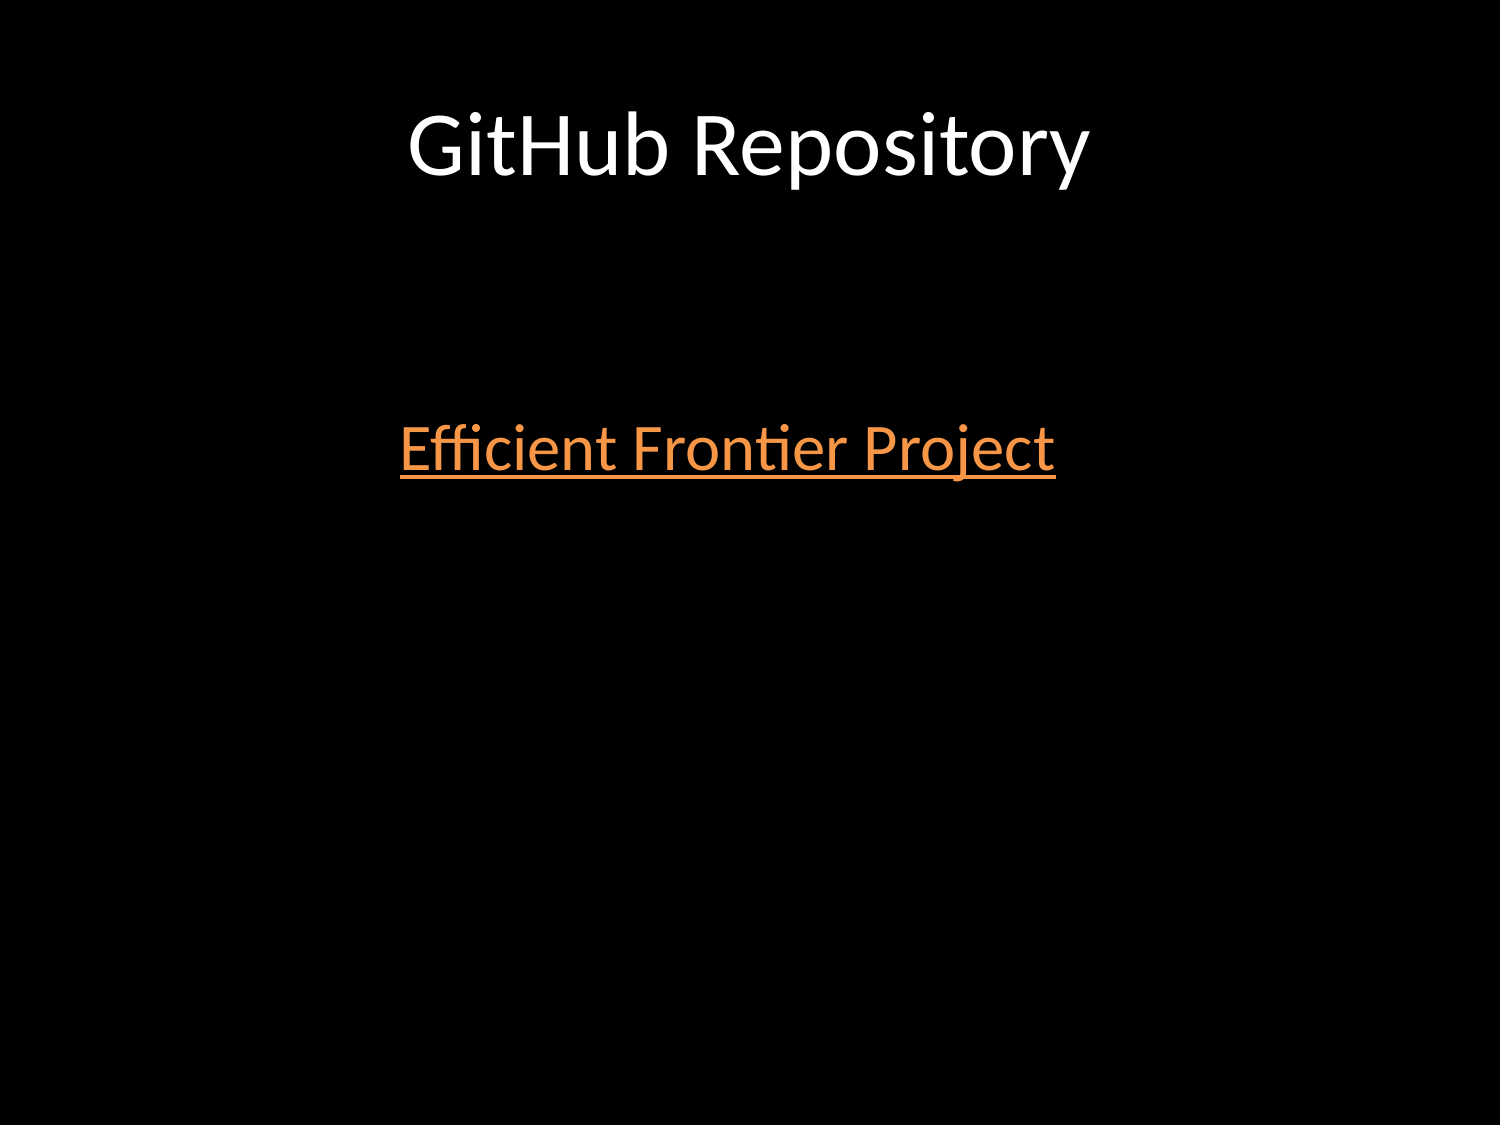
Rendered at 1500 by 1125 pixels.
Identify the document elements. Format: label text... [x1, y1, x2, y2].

title GitHub Repository [75, 45, 1425, 233]
list Efficient Frontier Project [384, 396, 1116, 584]
